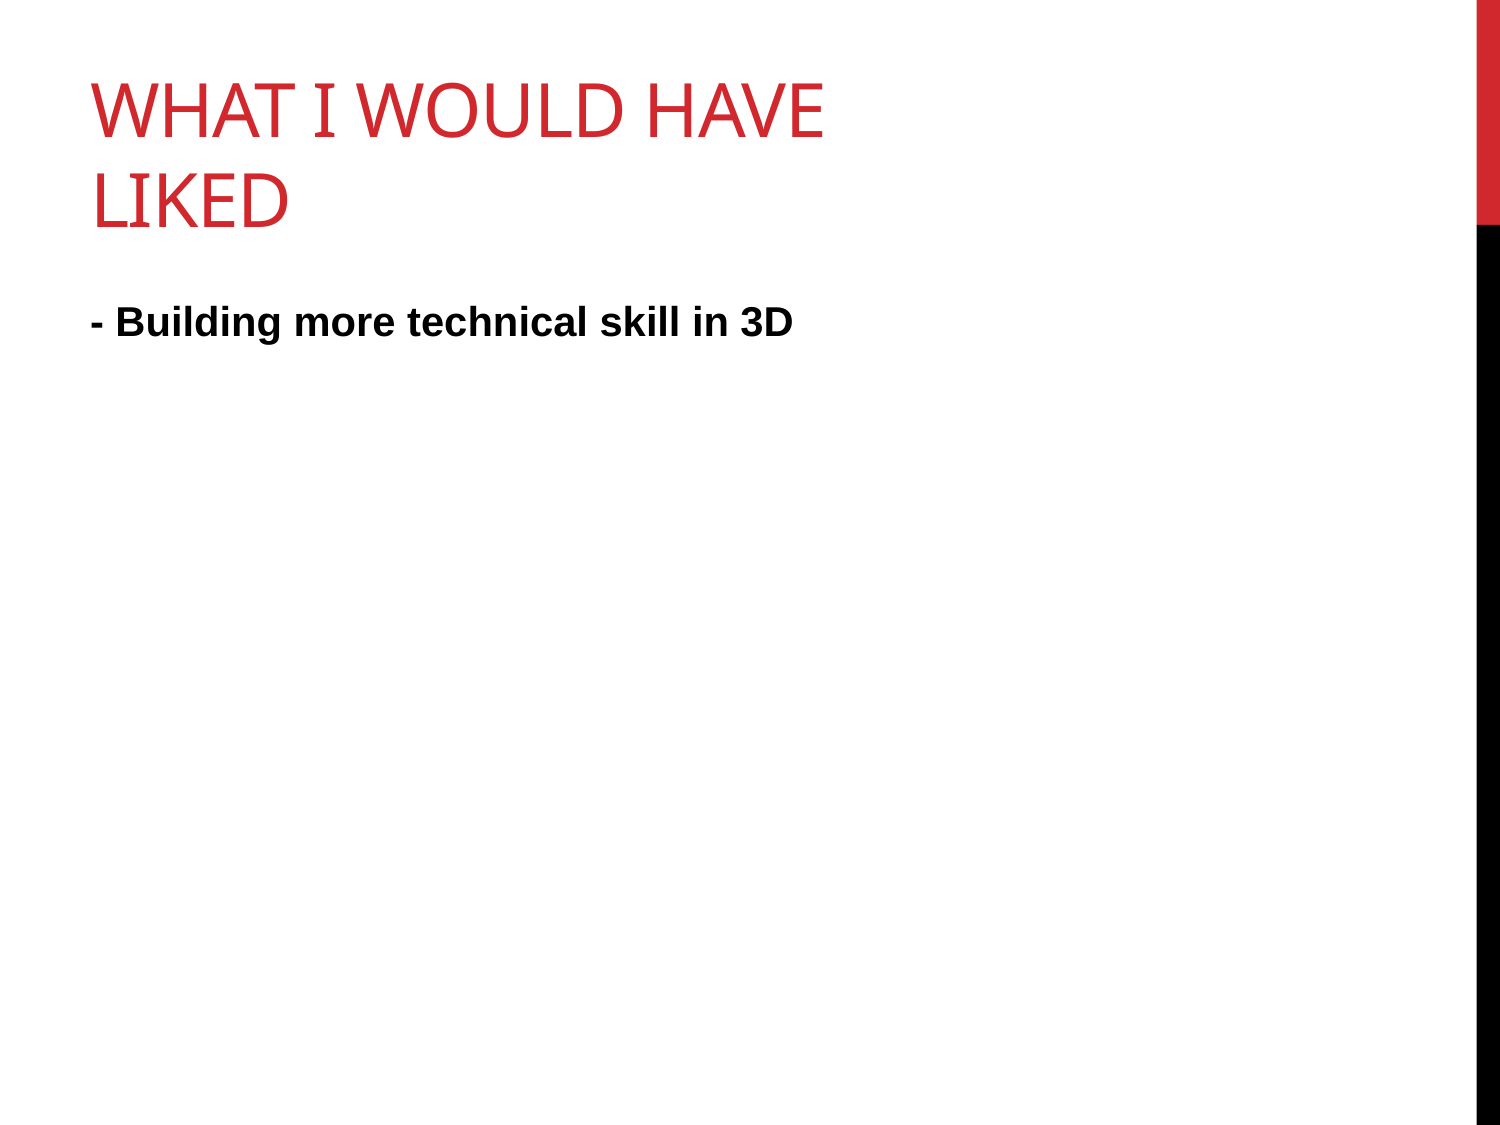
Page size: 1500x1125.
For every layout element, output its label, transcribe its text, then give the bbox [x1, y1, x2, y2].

list - Building more technical skill in 3D [75, 287, 1325, 1005]
title What I would have liked [75, 25, 1025, 250]
